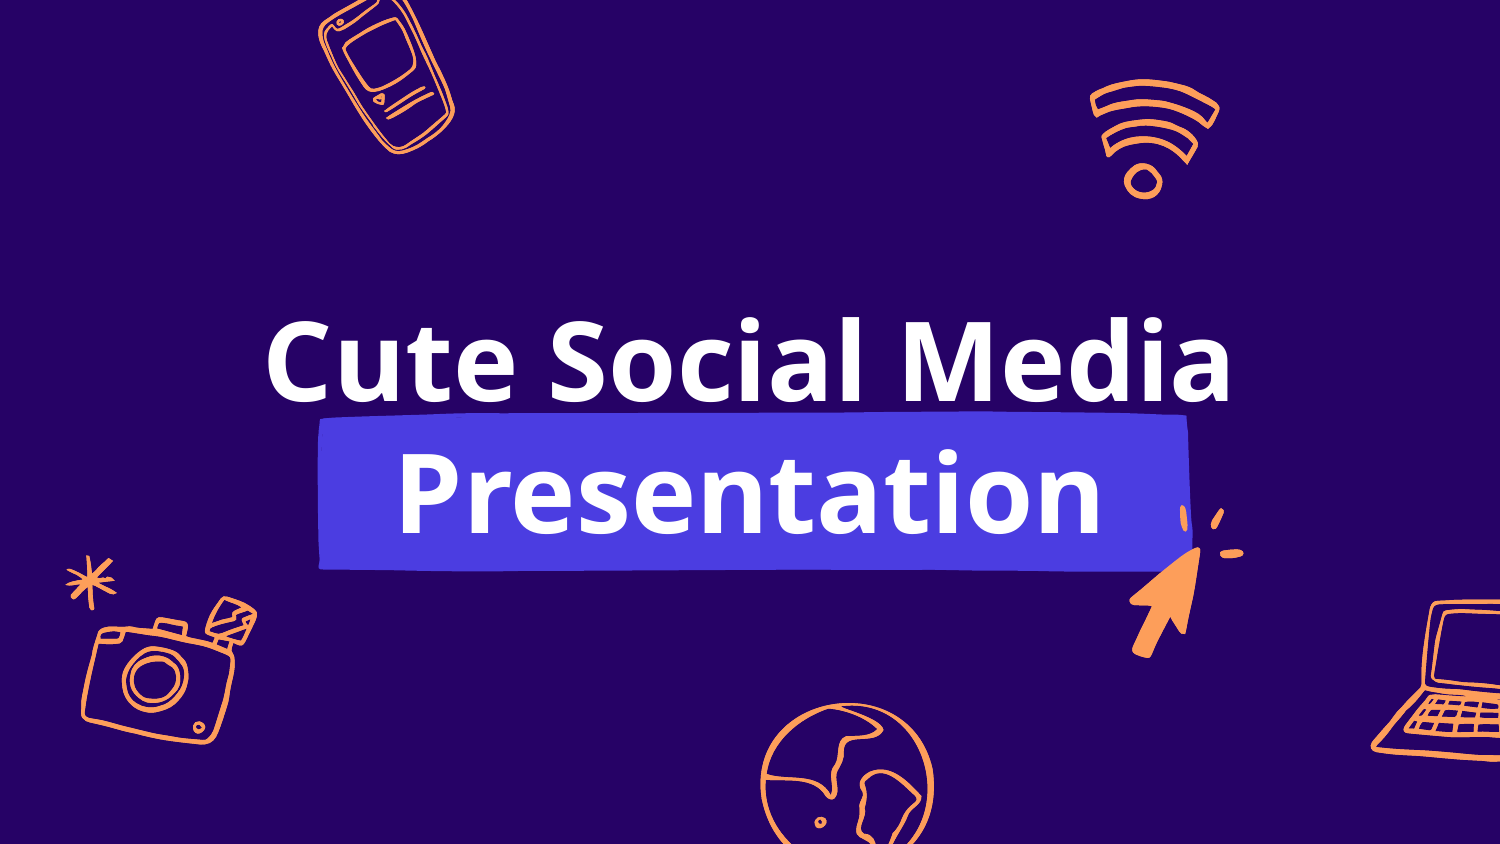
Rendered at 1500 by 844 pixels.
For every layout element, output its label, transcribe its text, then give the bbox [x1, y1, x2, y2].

text_box [81, 596, 257, 745]
text_box [1101, 119, 1198, 165]
text_box [65, 555, 117, 611]
text_box [1123, 163, 1163, 200]
text_box [760, 703, 934, 844]
text_box [318, 0, 455, 155]
text_box Cute Social Media Presentation [171, 290, 1329, 556]
text_box [1220, 549, 1244, 559]
text_box [1370, 599, 1500, 762]
text_box [1210, 508, 1224, 530]
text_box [316, 411, 1194, 573]
text_box [1089, 79, 1220, 129]
text_box [1129, 577, 1197, 658]
